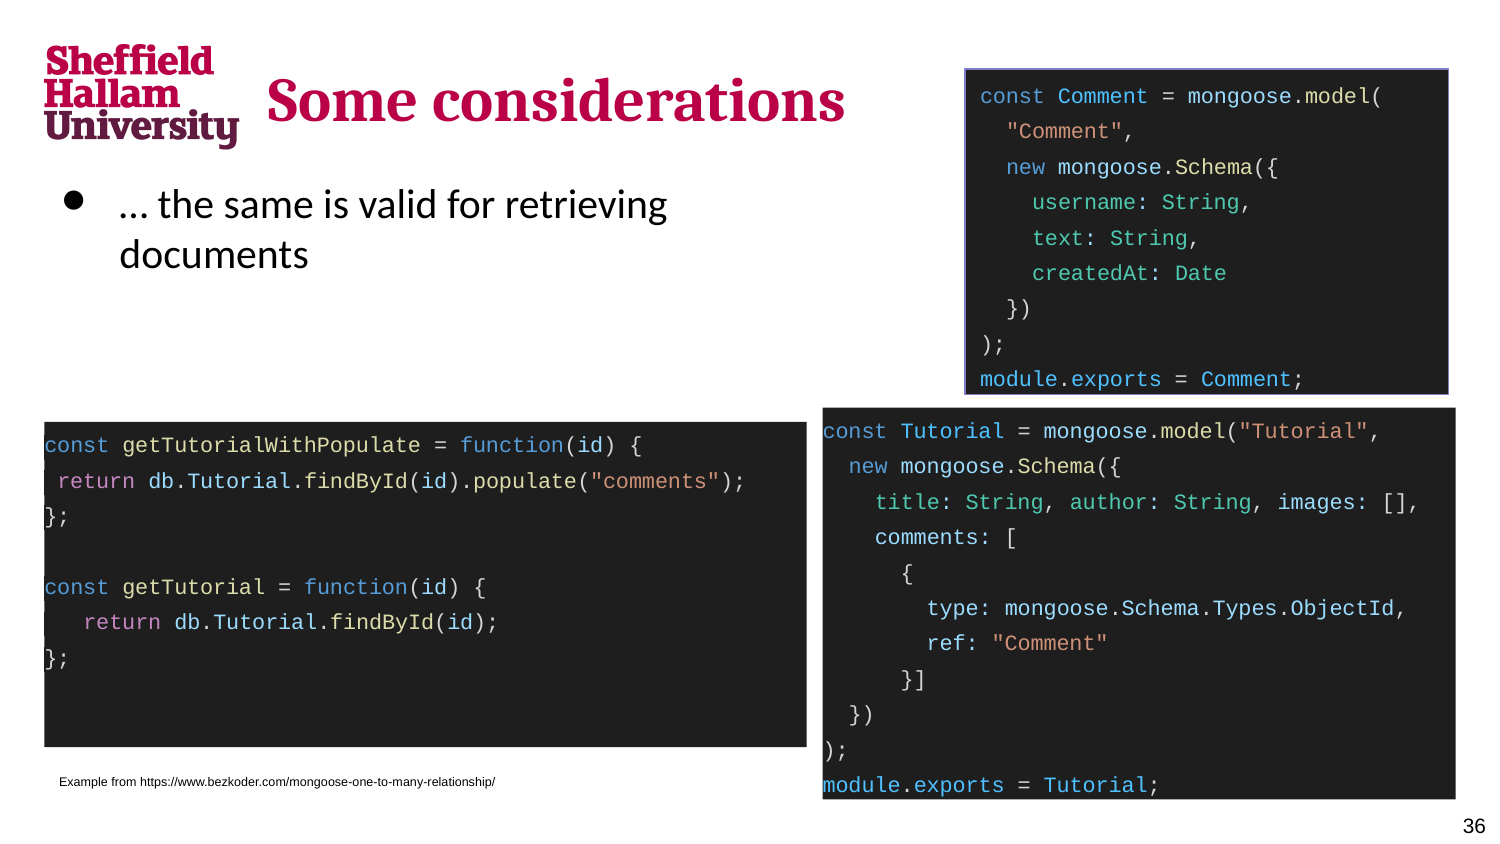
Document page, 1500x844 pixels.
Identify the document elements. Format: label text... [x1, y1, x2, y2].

list … the same is valid for retrieving documents [44, 748, 706, 800]
text_box const Comment = mongoose.model( "Comment", new mongoose.Schema({ username: String, text: String, createdAt: Date }) ); module.exports = Comment; [964, 69, 1449, 395]
list const Tutorial = mongoose.model("Tutorial", new mongoose.Schema({ title: String, author: String, images: [], comments: [ { type: mongoose.Schema.Types.ObjectId, ref: "Comment" }] }) ); module.exports = Tutorial; [822, 407, 1456, 800]
text_box Example from https://www.bezkoder.com/mongoose-one-to-many-relationship/ [44, 766, 516, 797]
list const getTutorialWithPopulate = function(id) { return db.Tutorial.findById(id).populate("comments"); }; const getTutorial = function(id) { return db.Tutorial.findById(id); }; [44, 421, 807, 748]
picture [16, 22, 267, 171]
title Some considerations [268, 44, 1449, 148]
slide_number 36 [1448, 799, 1500, 844]
list … the same is valid for retrieving documents [44, 177, 706, 421]
